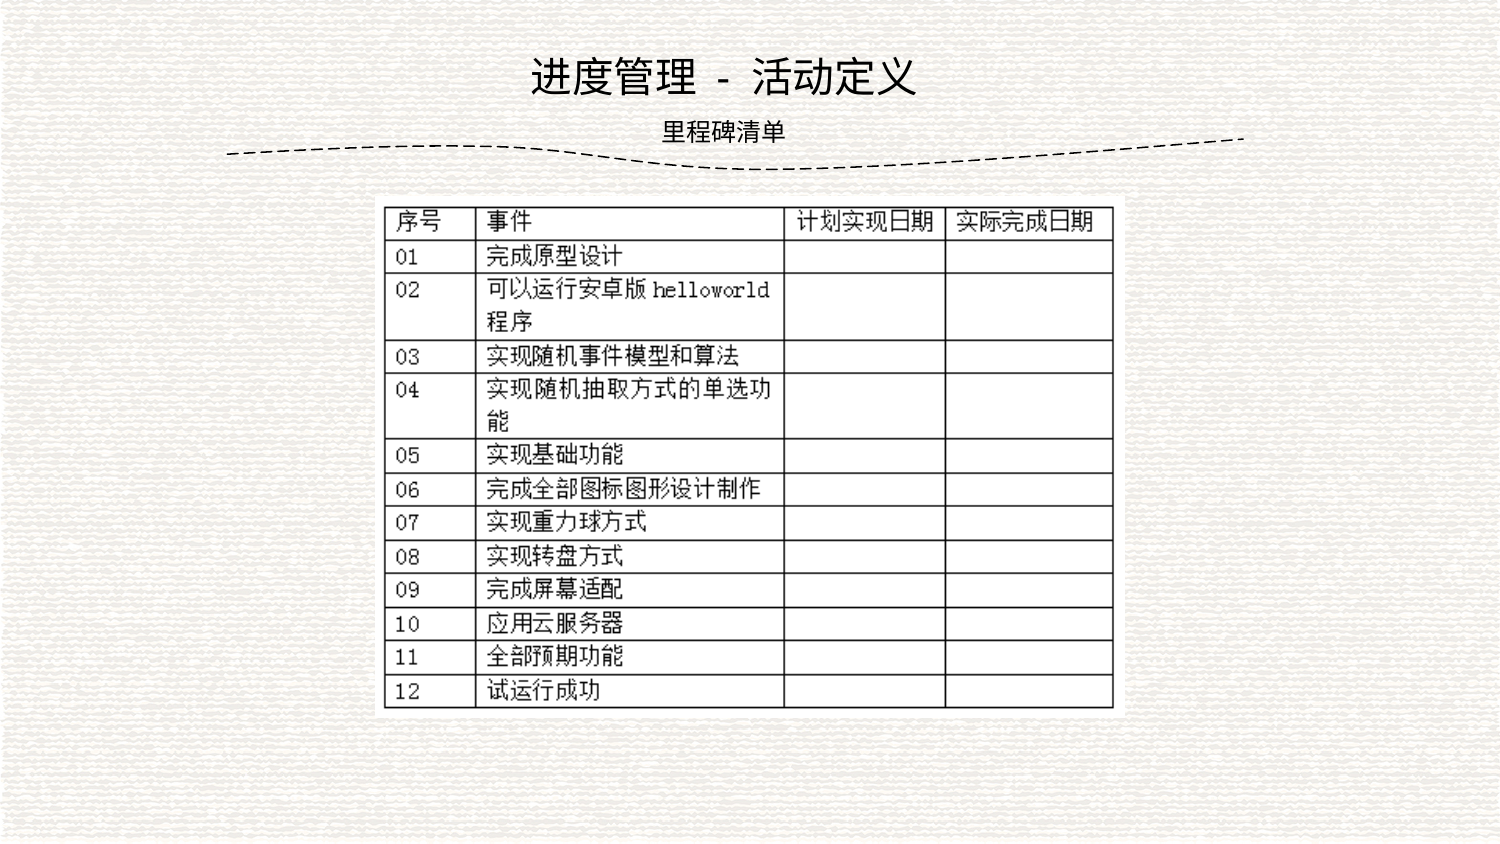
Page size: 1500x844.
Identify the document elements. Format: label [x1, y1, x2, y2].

picture [0, 0, 1500, 844]
text_box [227, 43, 1244, 170]
